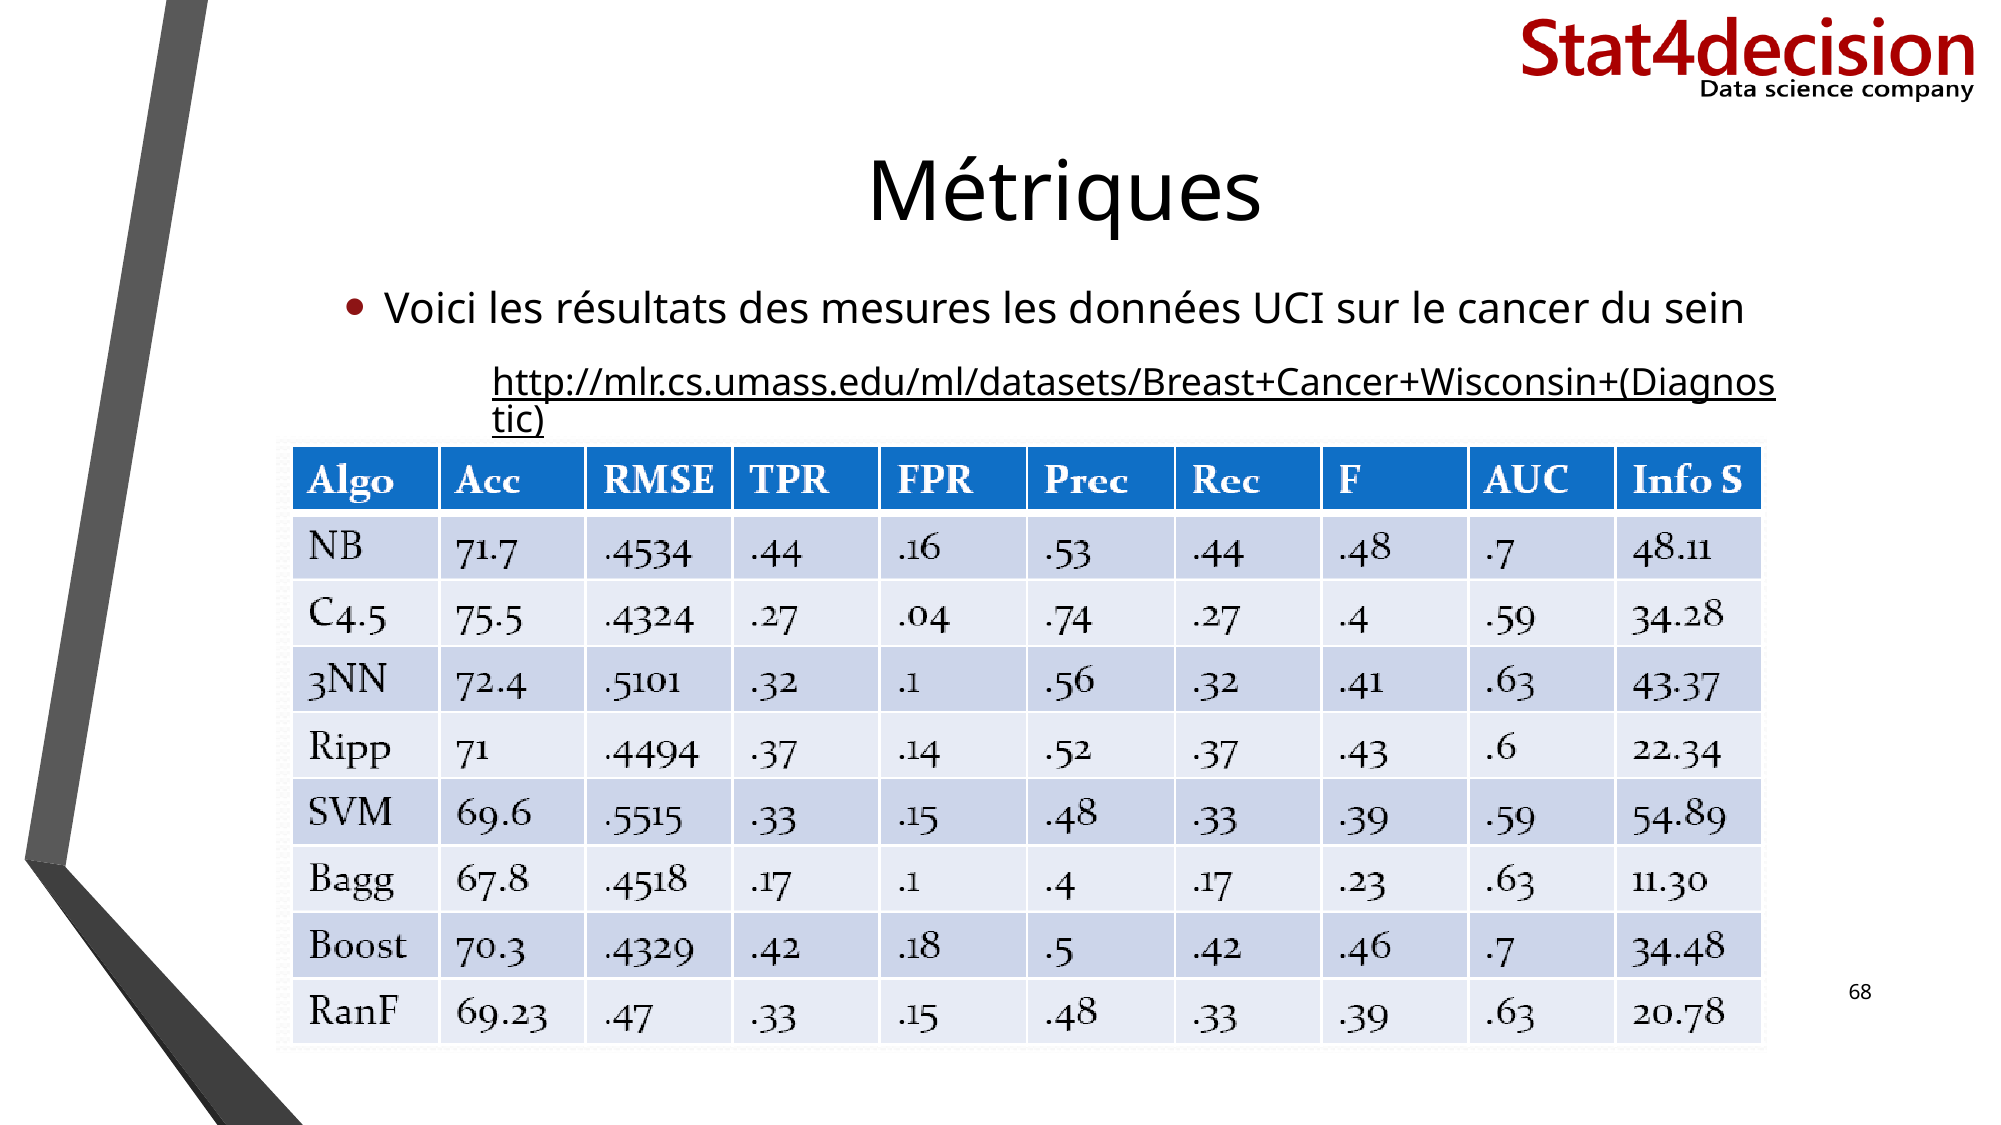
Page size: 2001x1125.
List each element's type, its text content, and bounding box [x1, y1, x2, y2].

title Métriques [243, 112, 1887, 263]
picture [276, 435, 1767, 1054]
picture [1520, 14, 1976, 104]
slide_number ‹#› [1796, 962, 1887, 1023]
text_box http://mlr.cs.umass.edu/ml/datasets/Breast+Cancer+Wisconsin+(Diagnostic) [476, 350, 1802, 411]
list Voici les résultats des mesures les données UCI sur le cancer du sein [329, 251, 1905, 361]
